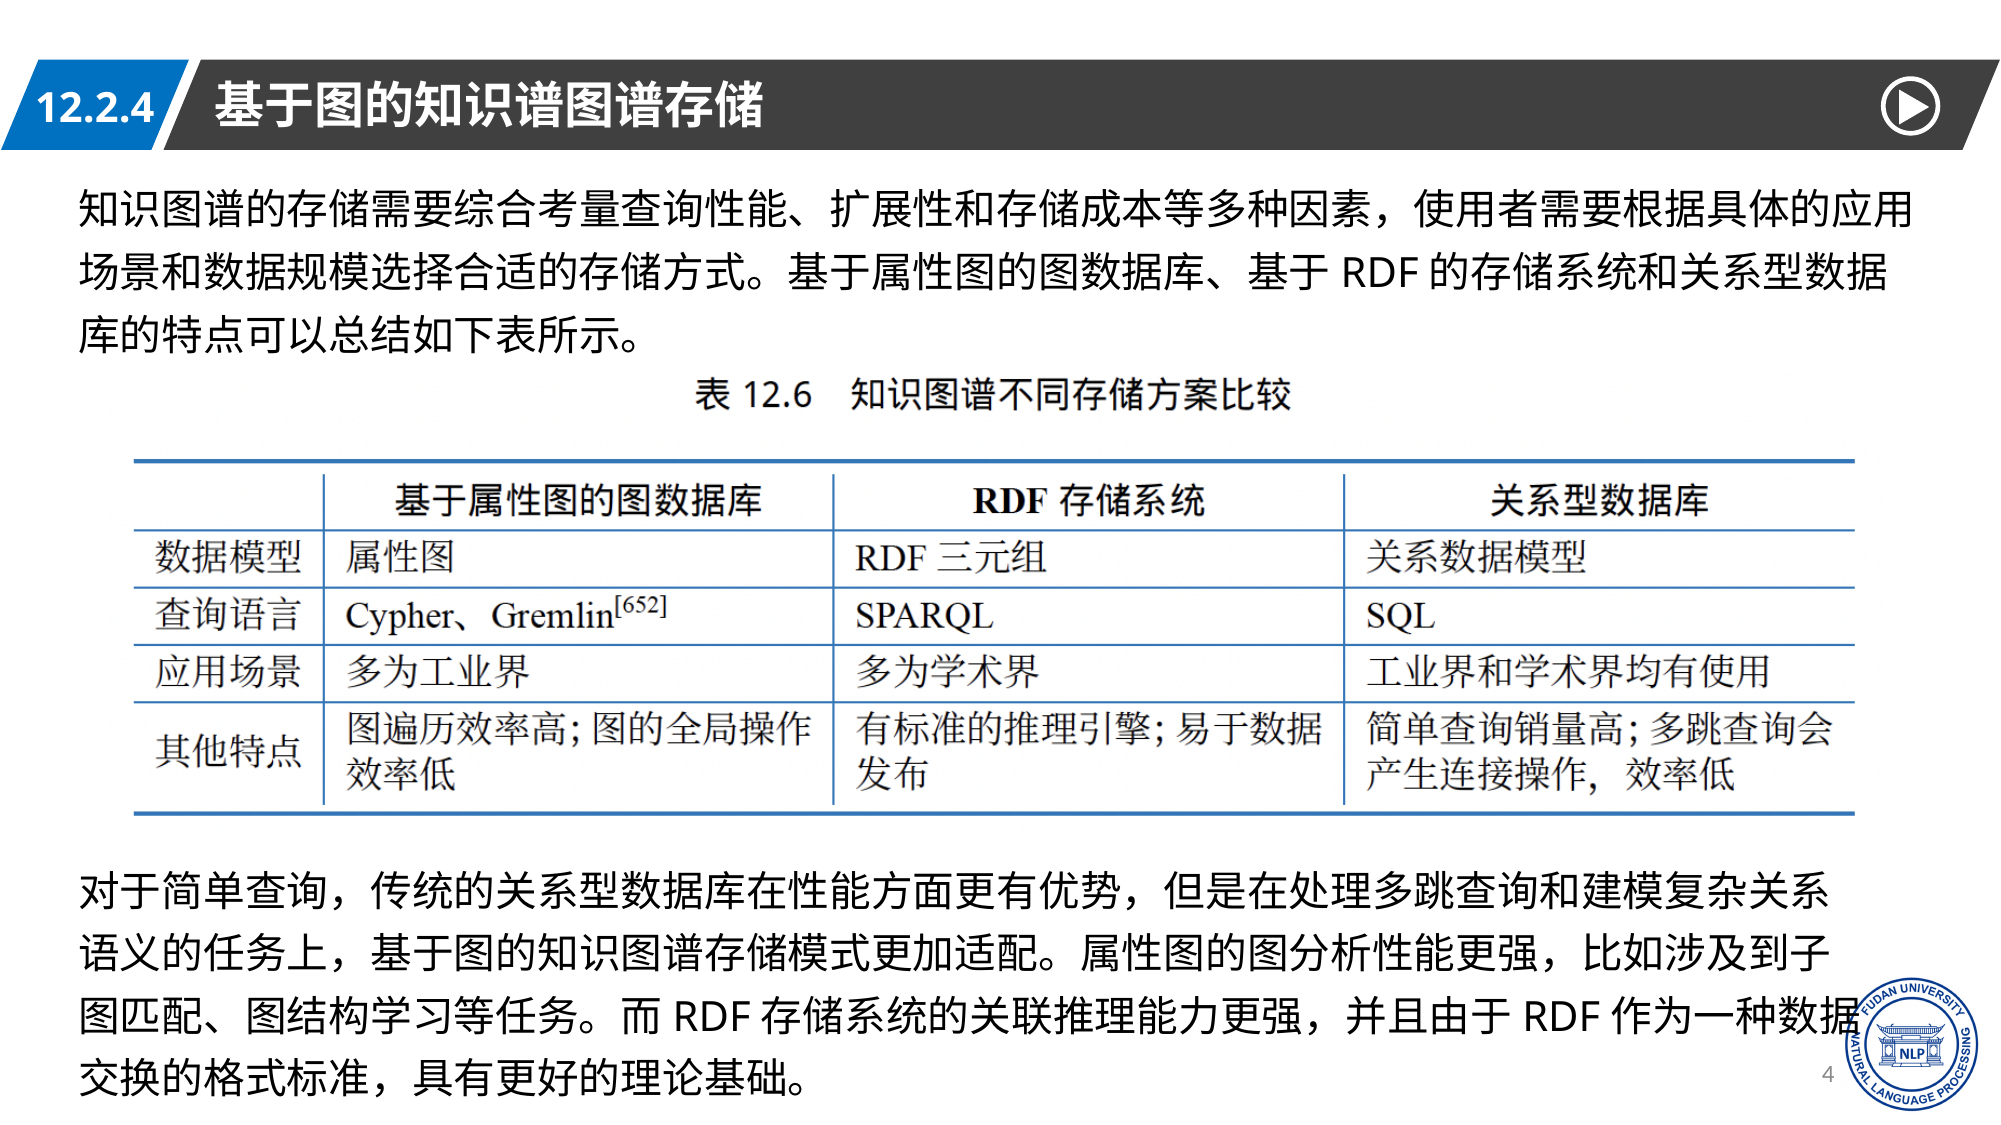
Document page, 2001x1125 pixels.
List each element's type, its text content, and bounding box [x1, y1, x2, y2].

text_box 12.2.4 [13, 73, 177, 138]
text_box 基于图的知识谱图谱存储 [199, 66, 780, 142]
picture [1834, 972, 1985, 1117]
text_box [1, 121, 157, 150]
text_box [163, 59, 2000, 150]
text_box 对于简单查询，传统的关系型数据库在性能方面更有优势，但是在处理多跳查询和建模复杂关系语义的任务上，基于图的知识图谱存储模式更加适配。属性图的图分析性能更强，比如涉及到子图匹配、图结构学习等任务。而RDF存储系统的关联推理能力更强，并且由于RDF作为一种数据交换的格式标准，具有更好的理论基础。 [63, 844, 1884, 1110]
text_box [1883, 78, 1939, 134]
text_box [32, 59, 189, 89]
text_box 知识图谱的存储需要综合考量查询性能、扩展性和存储成本等多种因素，使用者需要根据具体的应用场景和数据规模选择合适的存储方式。基于属性图的图数据库、基于RDF的存储系统和关系型数据库的特点可以总结如下表所示。 [63, 163, 1938, 366]
picture [108, 365, 1884, 846]
